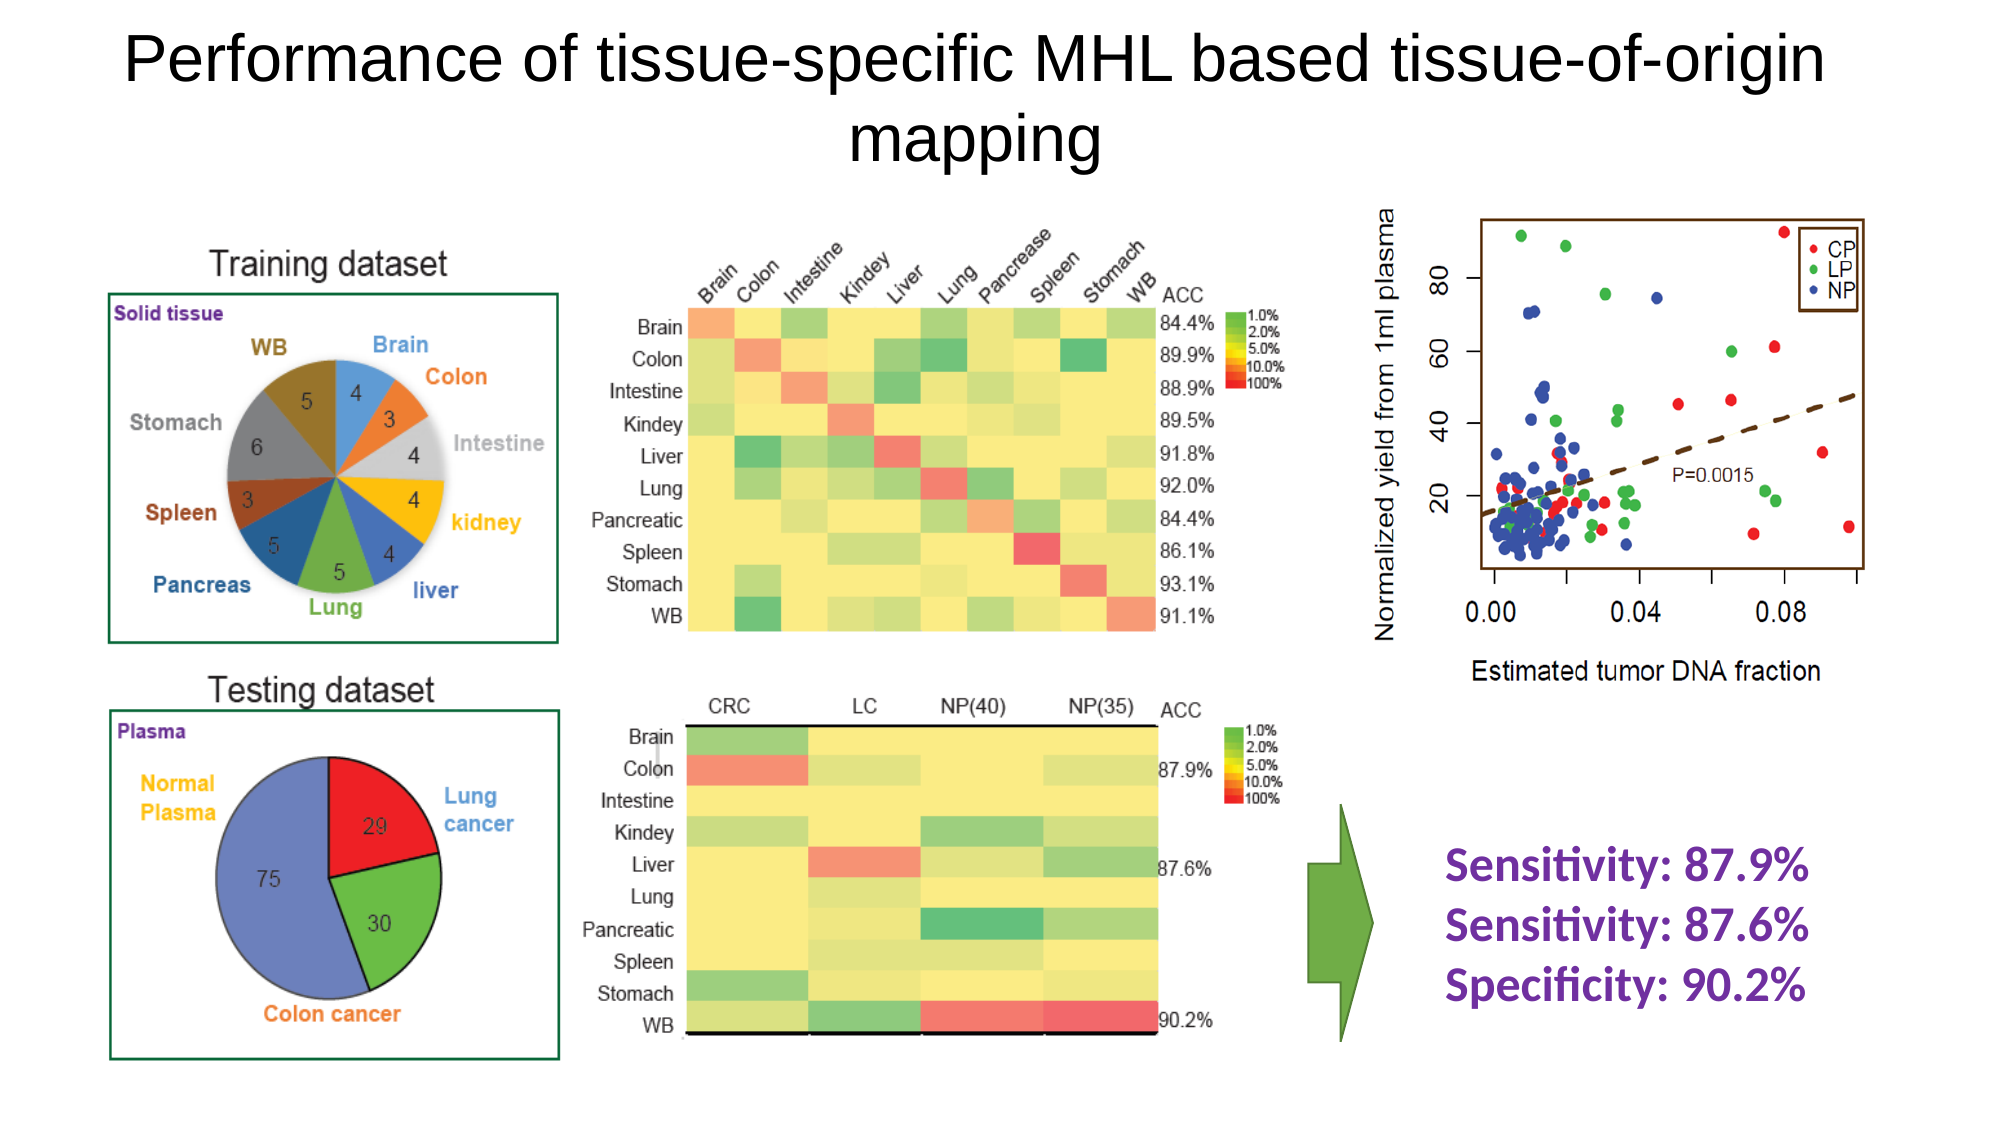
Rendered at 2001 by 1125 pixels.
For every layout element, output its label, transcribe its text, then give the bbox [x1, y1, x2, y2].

picture [55, 184, 1917, 1069]
text_box Performance of tissue-specific MHL based tissue-of-origin mapping [67, 7, 1885, 183]
text_box Sensitivity: 87.9% Sensitivity: 87.6% Specificity: 90.2% [1430, 824, 1917, 1020]
